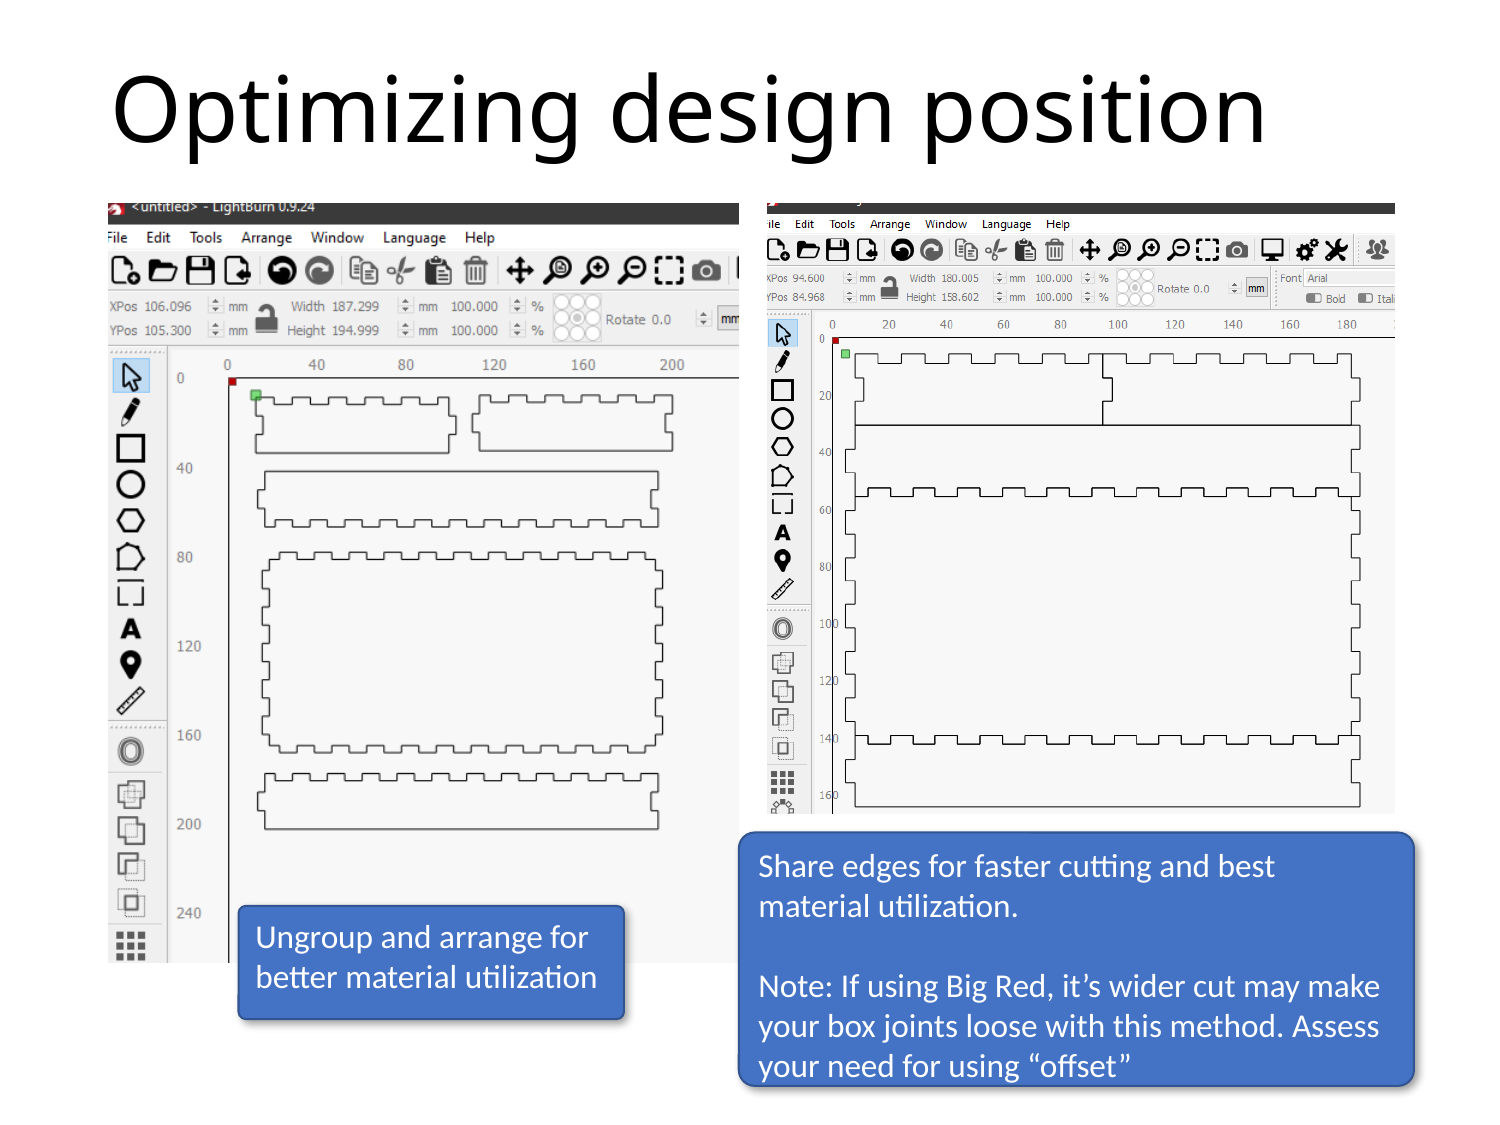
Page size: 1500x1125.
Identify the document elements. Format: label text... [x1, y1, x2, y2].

picture [108, 203, 739, 963]
text_box Share edges for faster cutting and best material utilization. Note: If using Big Red, it’s wider cut may make your box joints loose with this method. Assess your need for using “offset” [737, 831, 1415, 1087]
title Optimizing design position [95, 66, 1390, 159]
picture [767, 203, 1395, 815]
text_box Ungroup and arrange for better material utilization [237, 963, 625, 1021]
